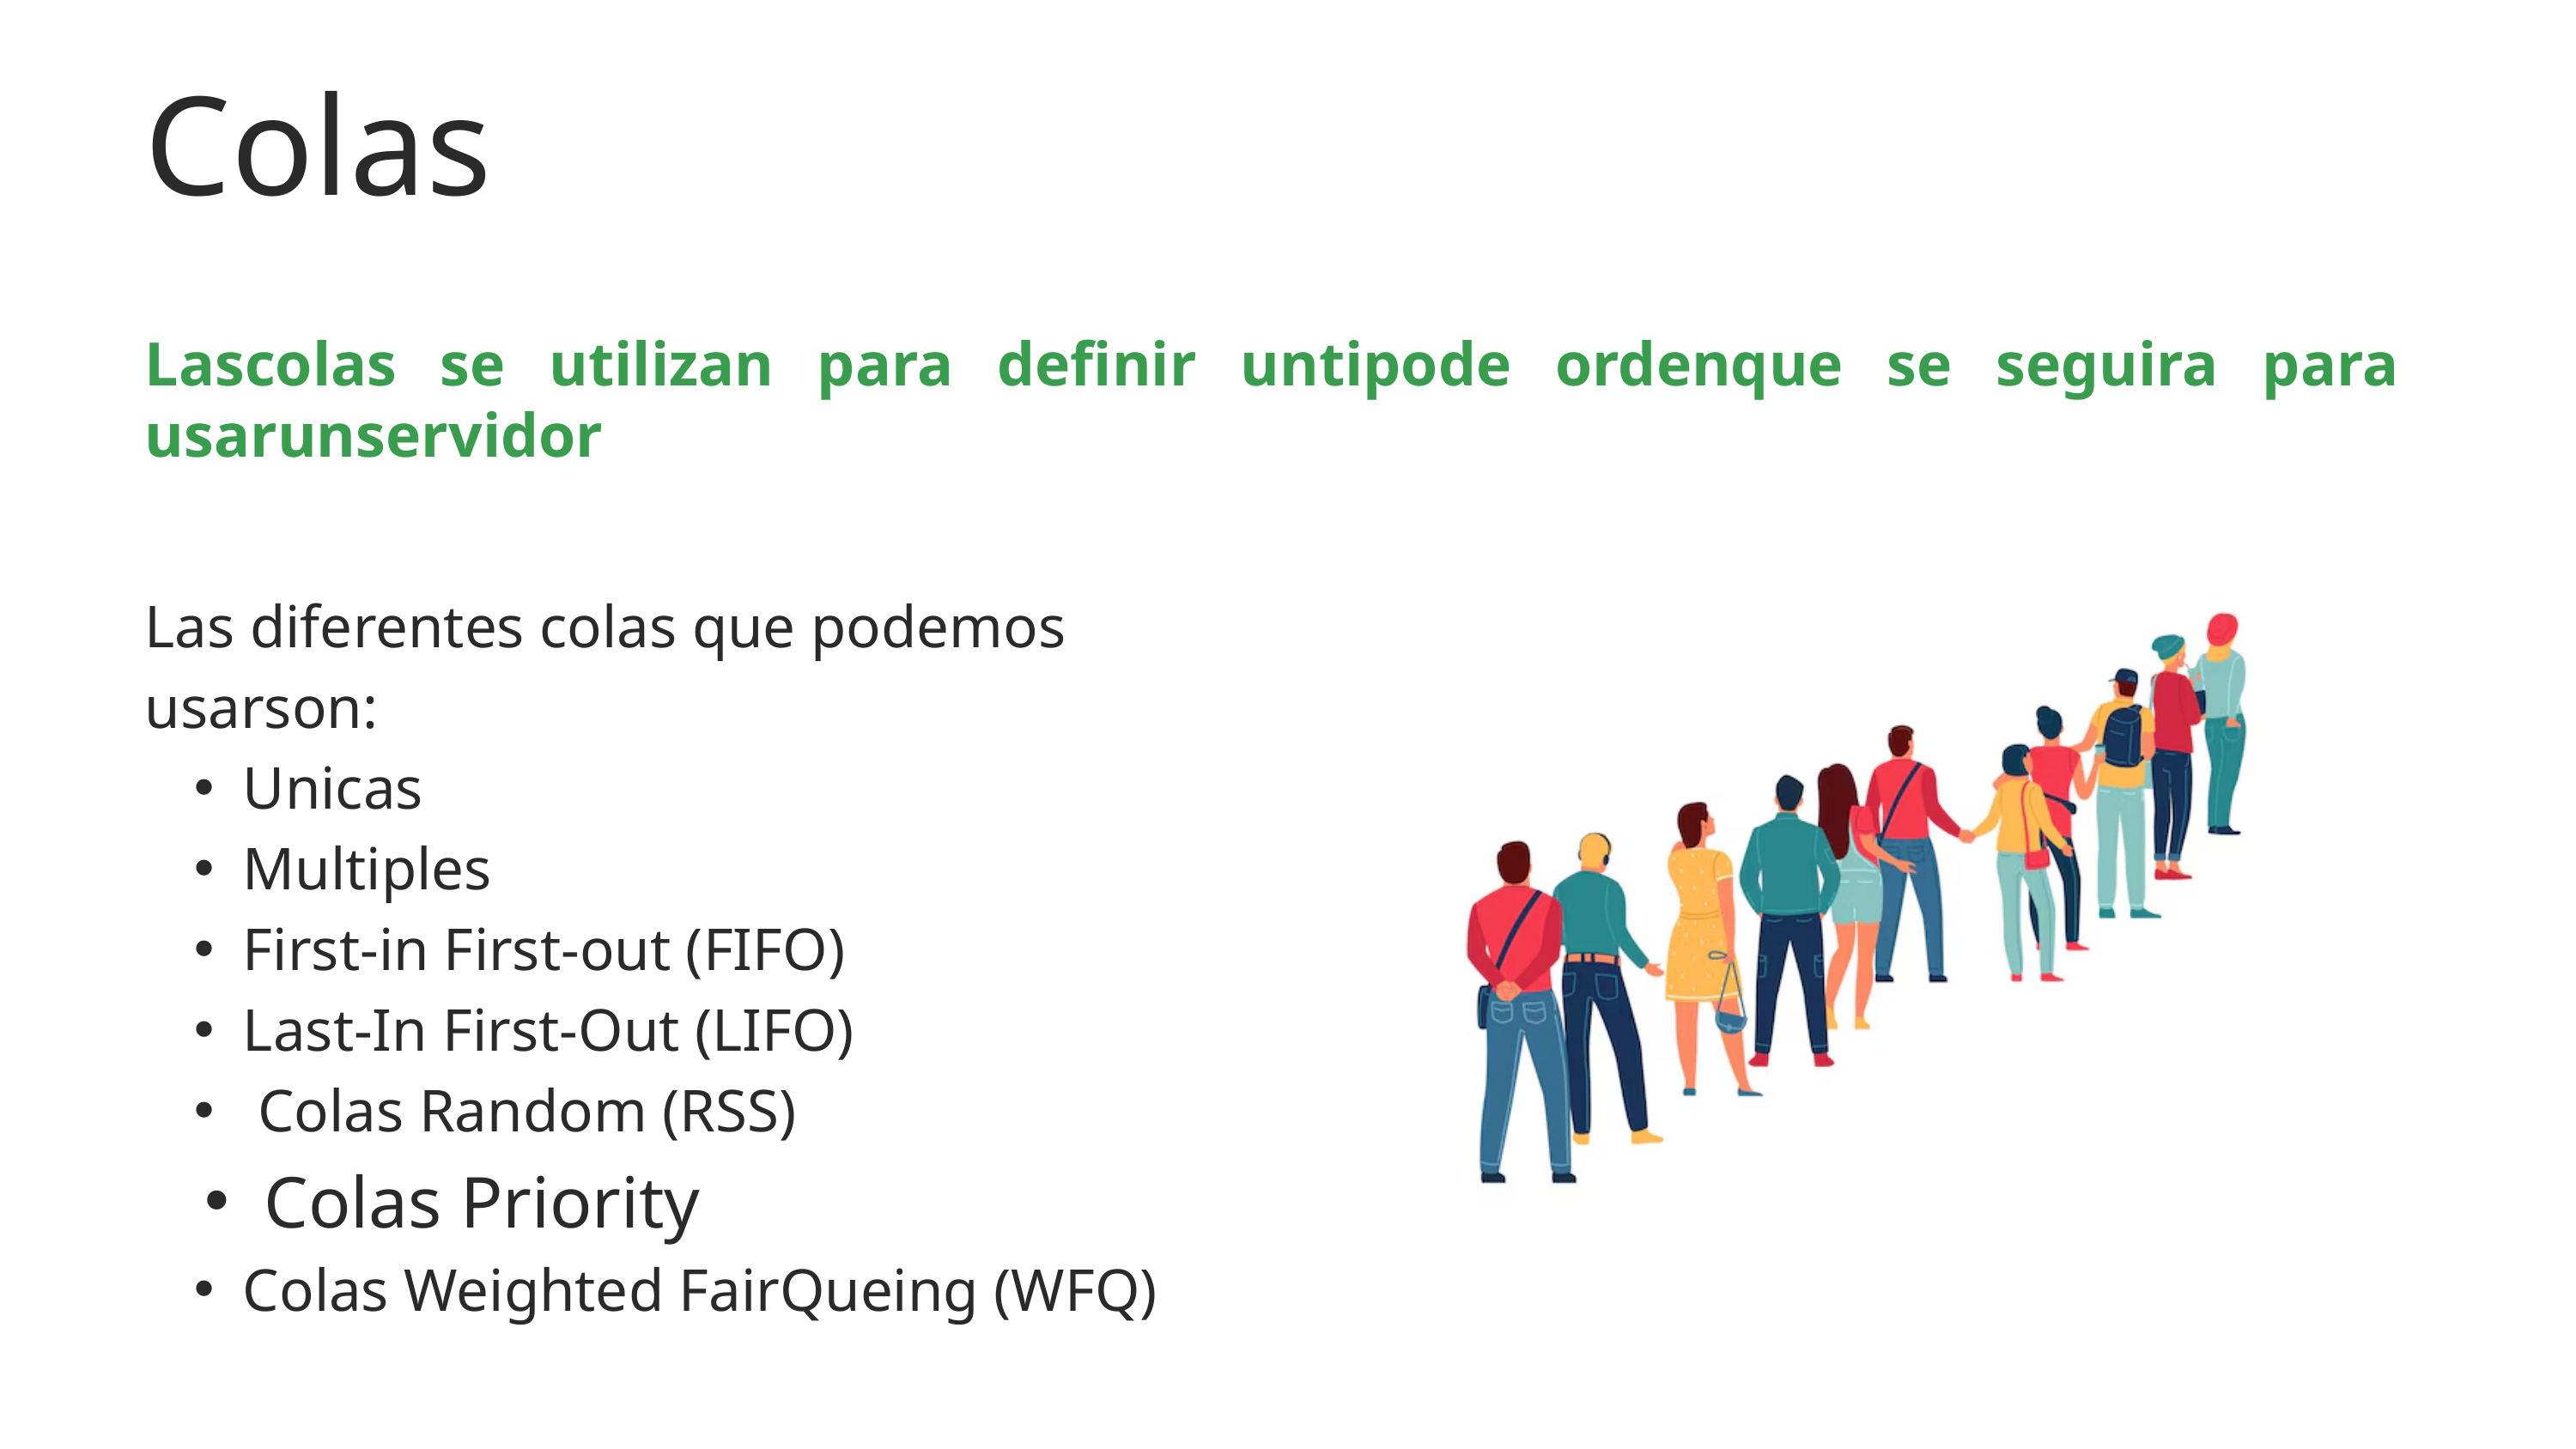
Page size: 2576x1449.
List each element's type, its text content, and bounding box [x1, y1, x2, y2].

text_box Lascolas se utilizan para definir untipode ordenque se seguira para usarunservidor [144, 325, 2401, 470]
text_box Colas [144, 72, 1164, 223]
text_box Las diferentes colas que podemos usarson: Unicas Multiples First-in First-out (FIFO) Last-In First-Out (LIFO) Colas Random (RSS) Colas Priority Colas Weighted FairQueing (WFQ) [144, 579, 1164, 1323]
text_box [1396, 545, 2318, 1236]
